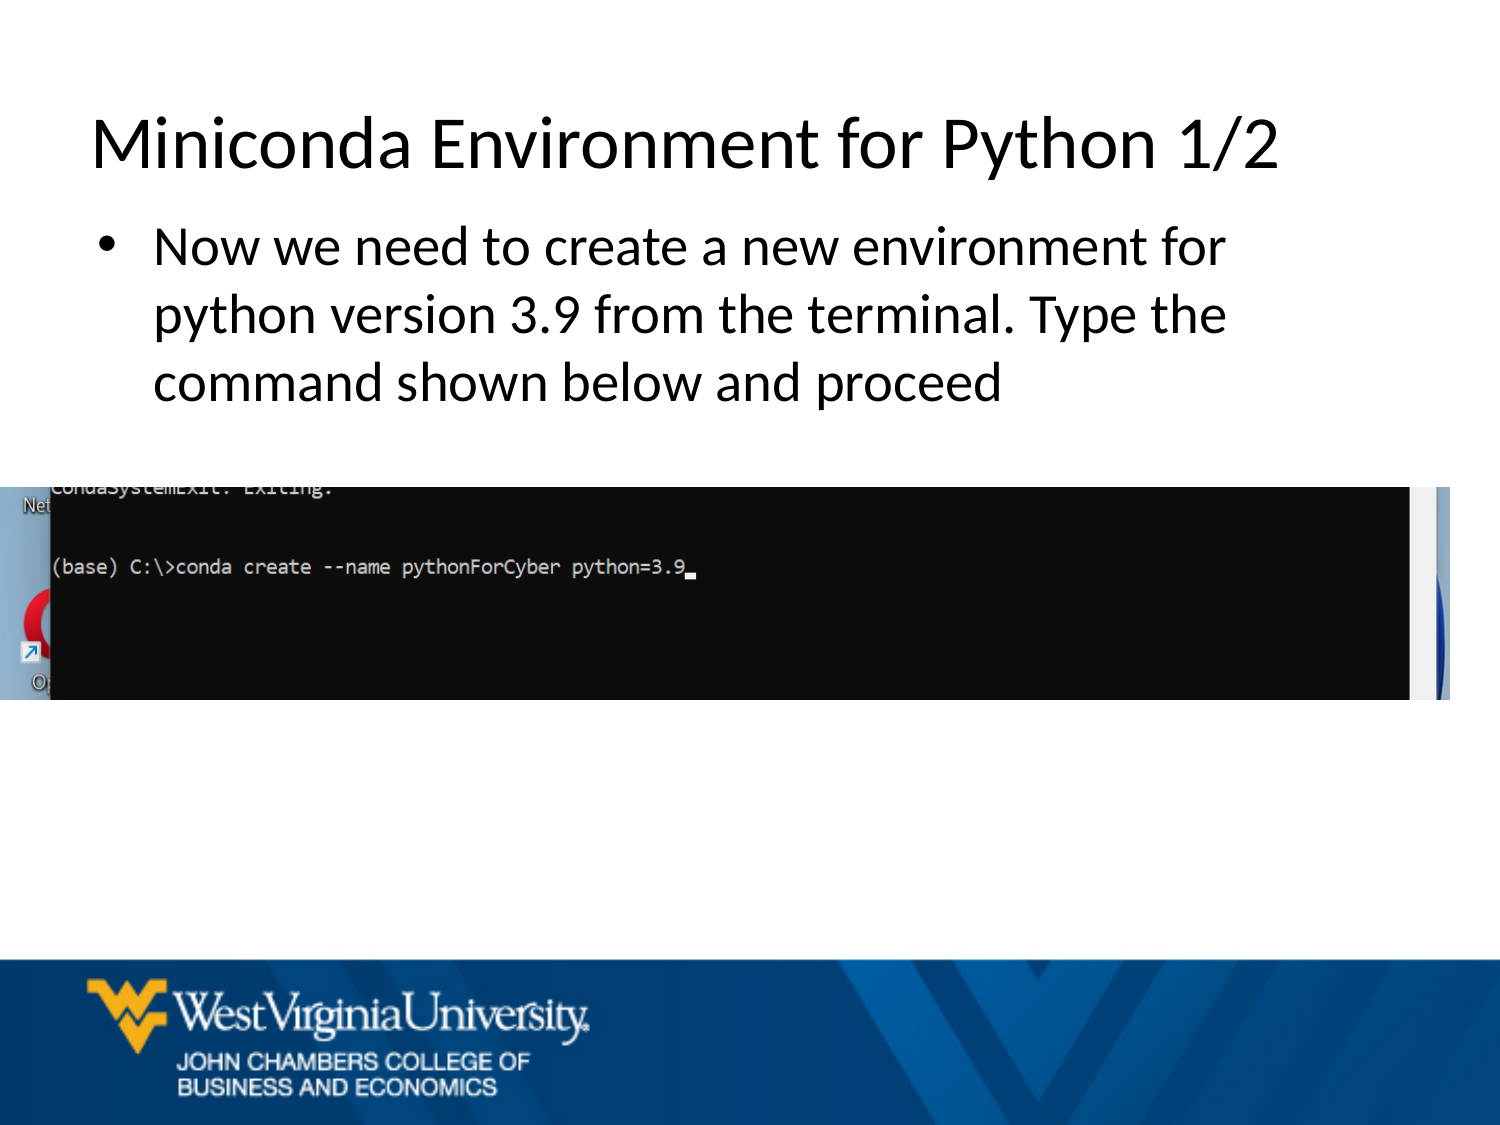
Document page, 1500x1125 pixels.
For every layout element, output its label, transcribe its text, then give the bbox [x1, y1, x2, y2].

picture [0, 0, 1500, 1125]
title Miniconda Environment for Python 1/2 [75, 45, 1425, 233]
list Now we need to create a new environment for python version 3.9 from the terminal. Type the command shown below and proceed [82, 201, 1270, 452]
